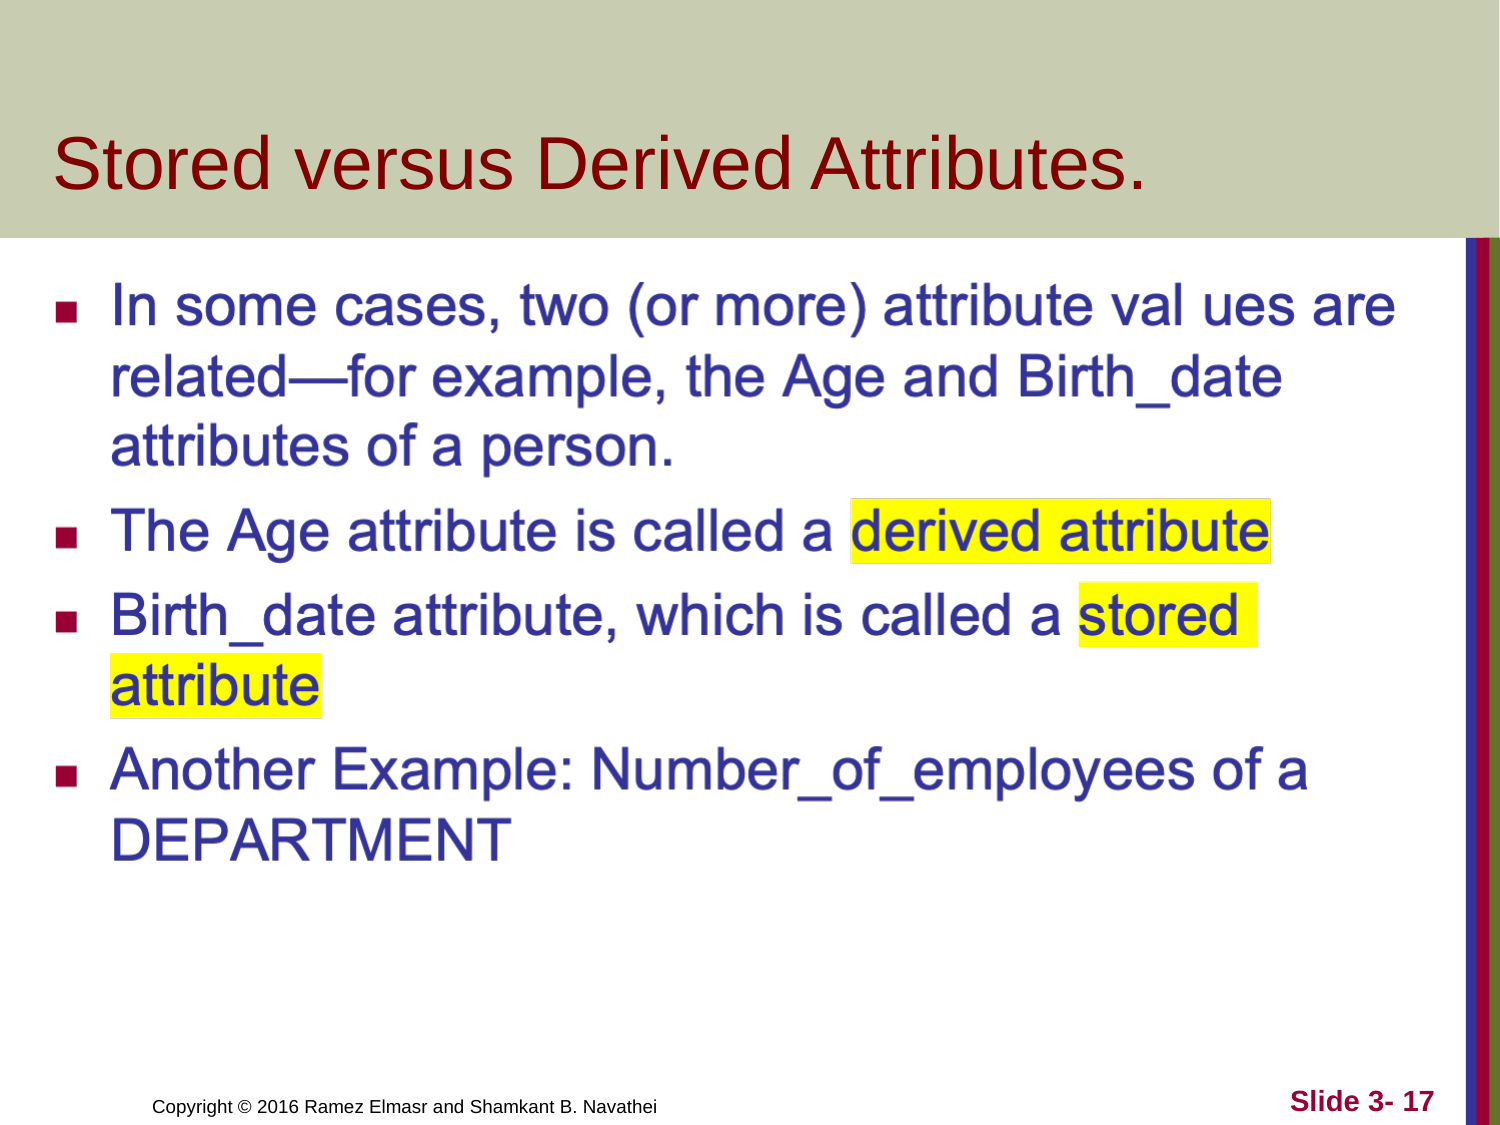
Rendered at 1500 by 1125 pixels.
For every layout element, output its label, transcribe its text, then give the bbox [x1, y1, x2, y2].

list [33, 249, 1451, 1015]
title Stored versus Derived Attributes. [37, 49, 1317, 213]
slide_number Slide 3- 17 [1137, 1049, 1451, 1125]
